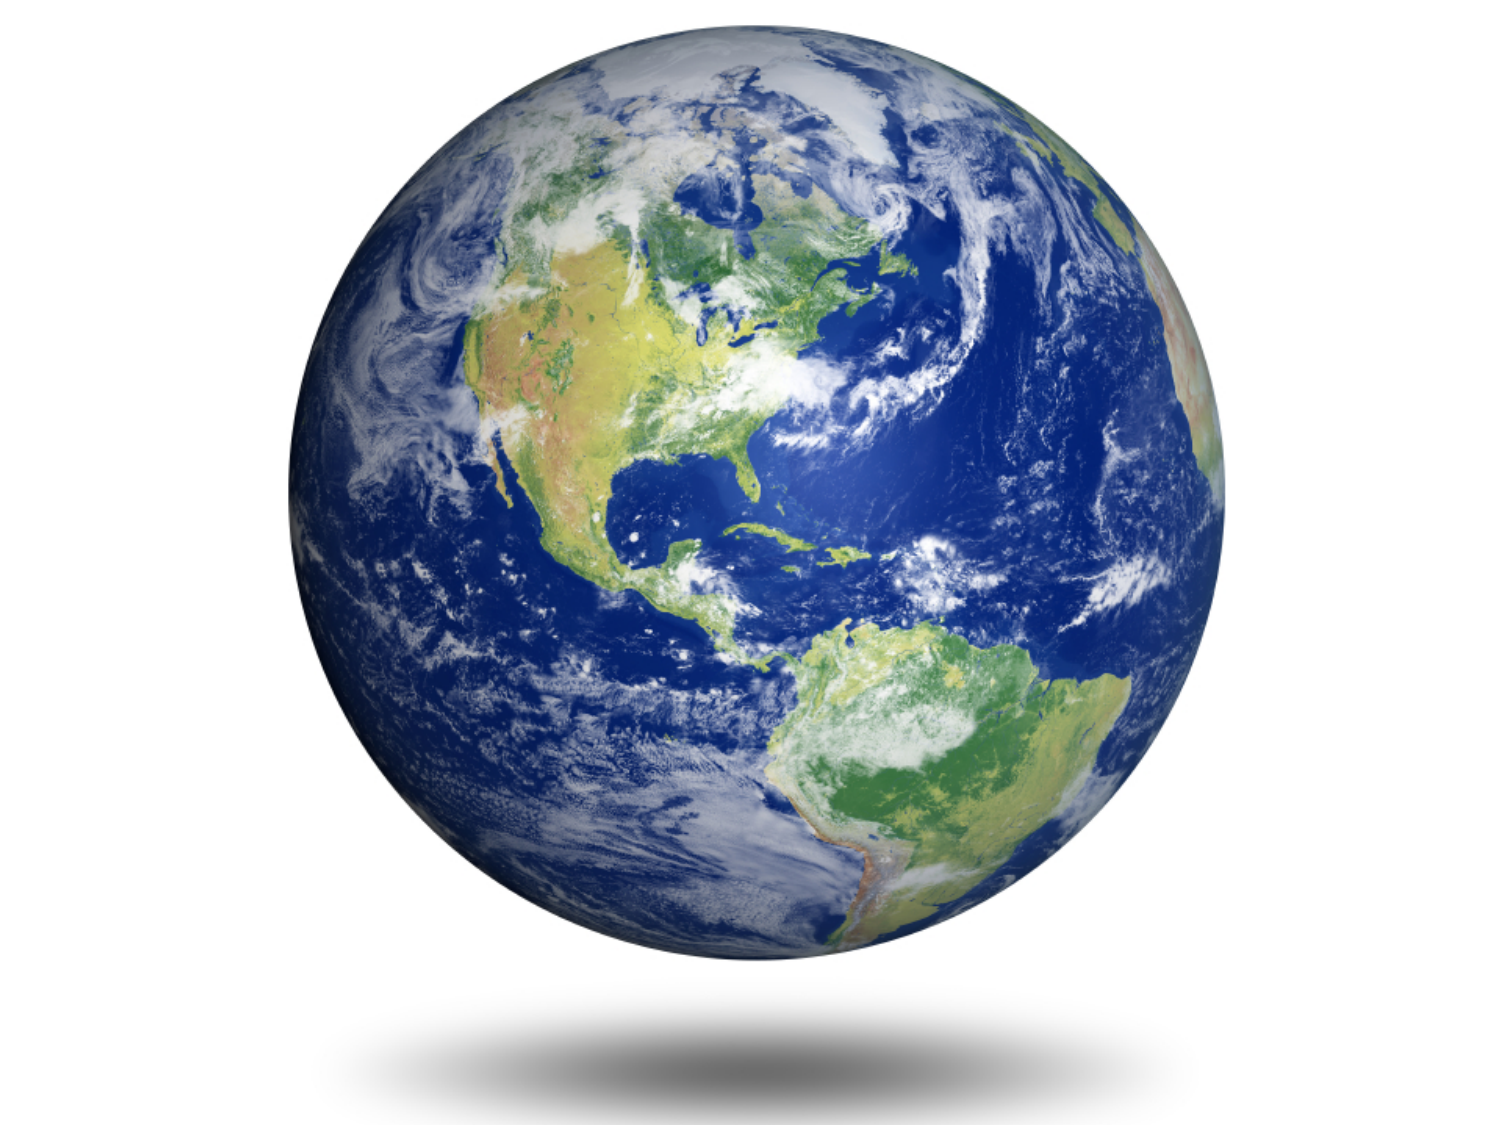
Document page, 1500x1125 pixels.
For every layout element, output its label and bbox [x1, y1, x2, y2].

picture [262, 0, 1252, 1125]
